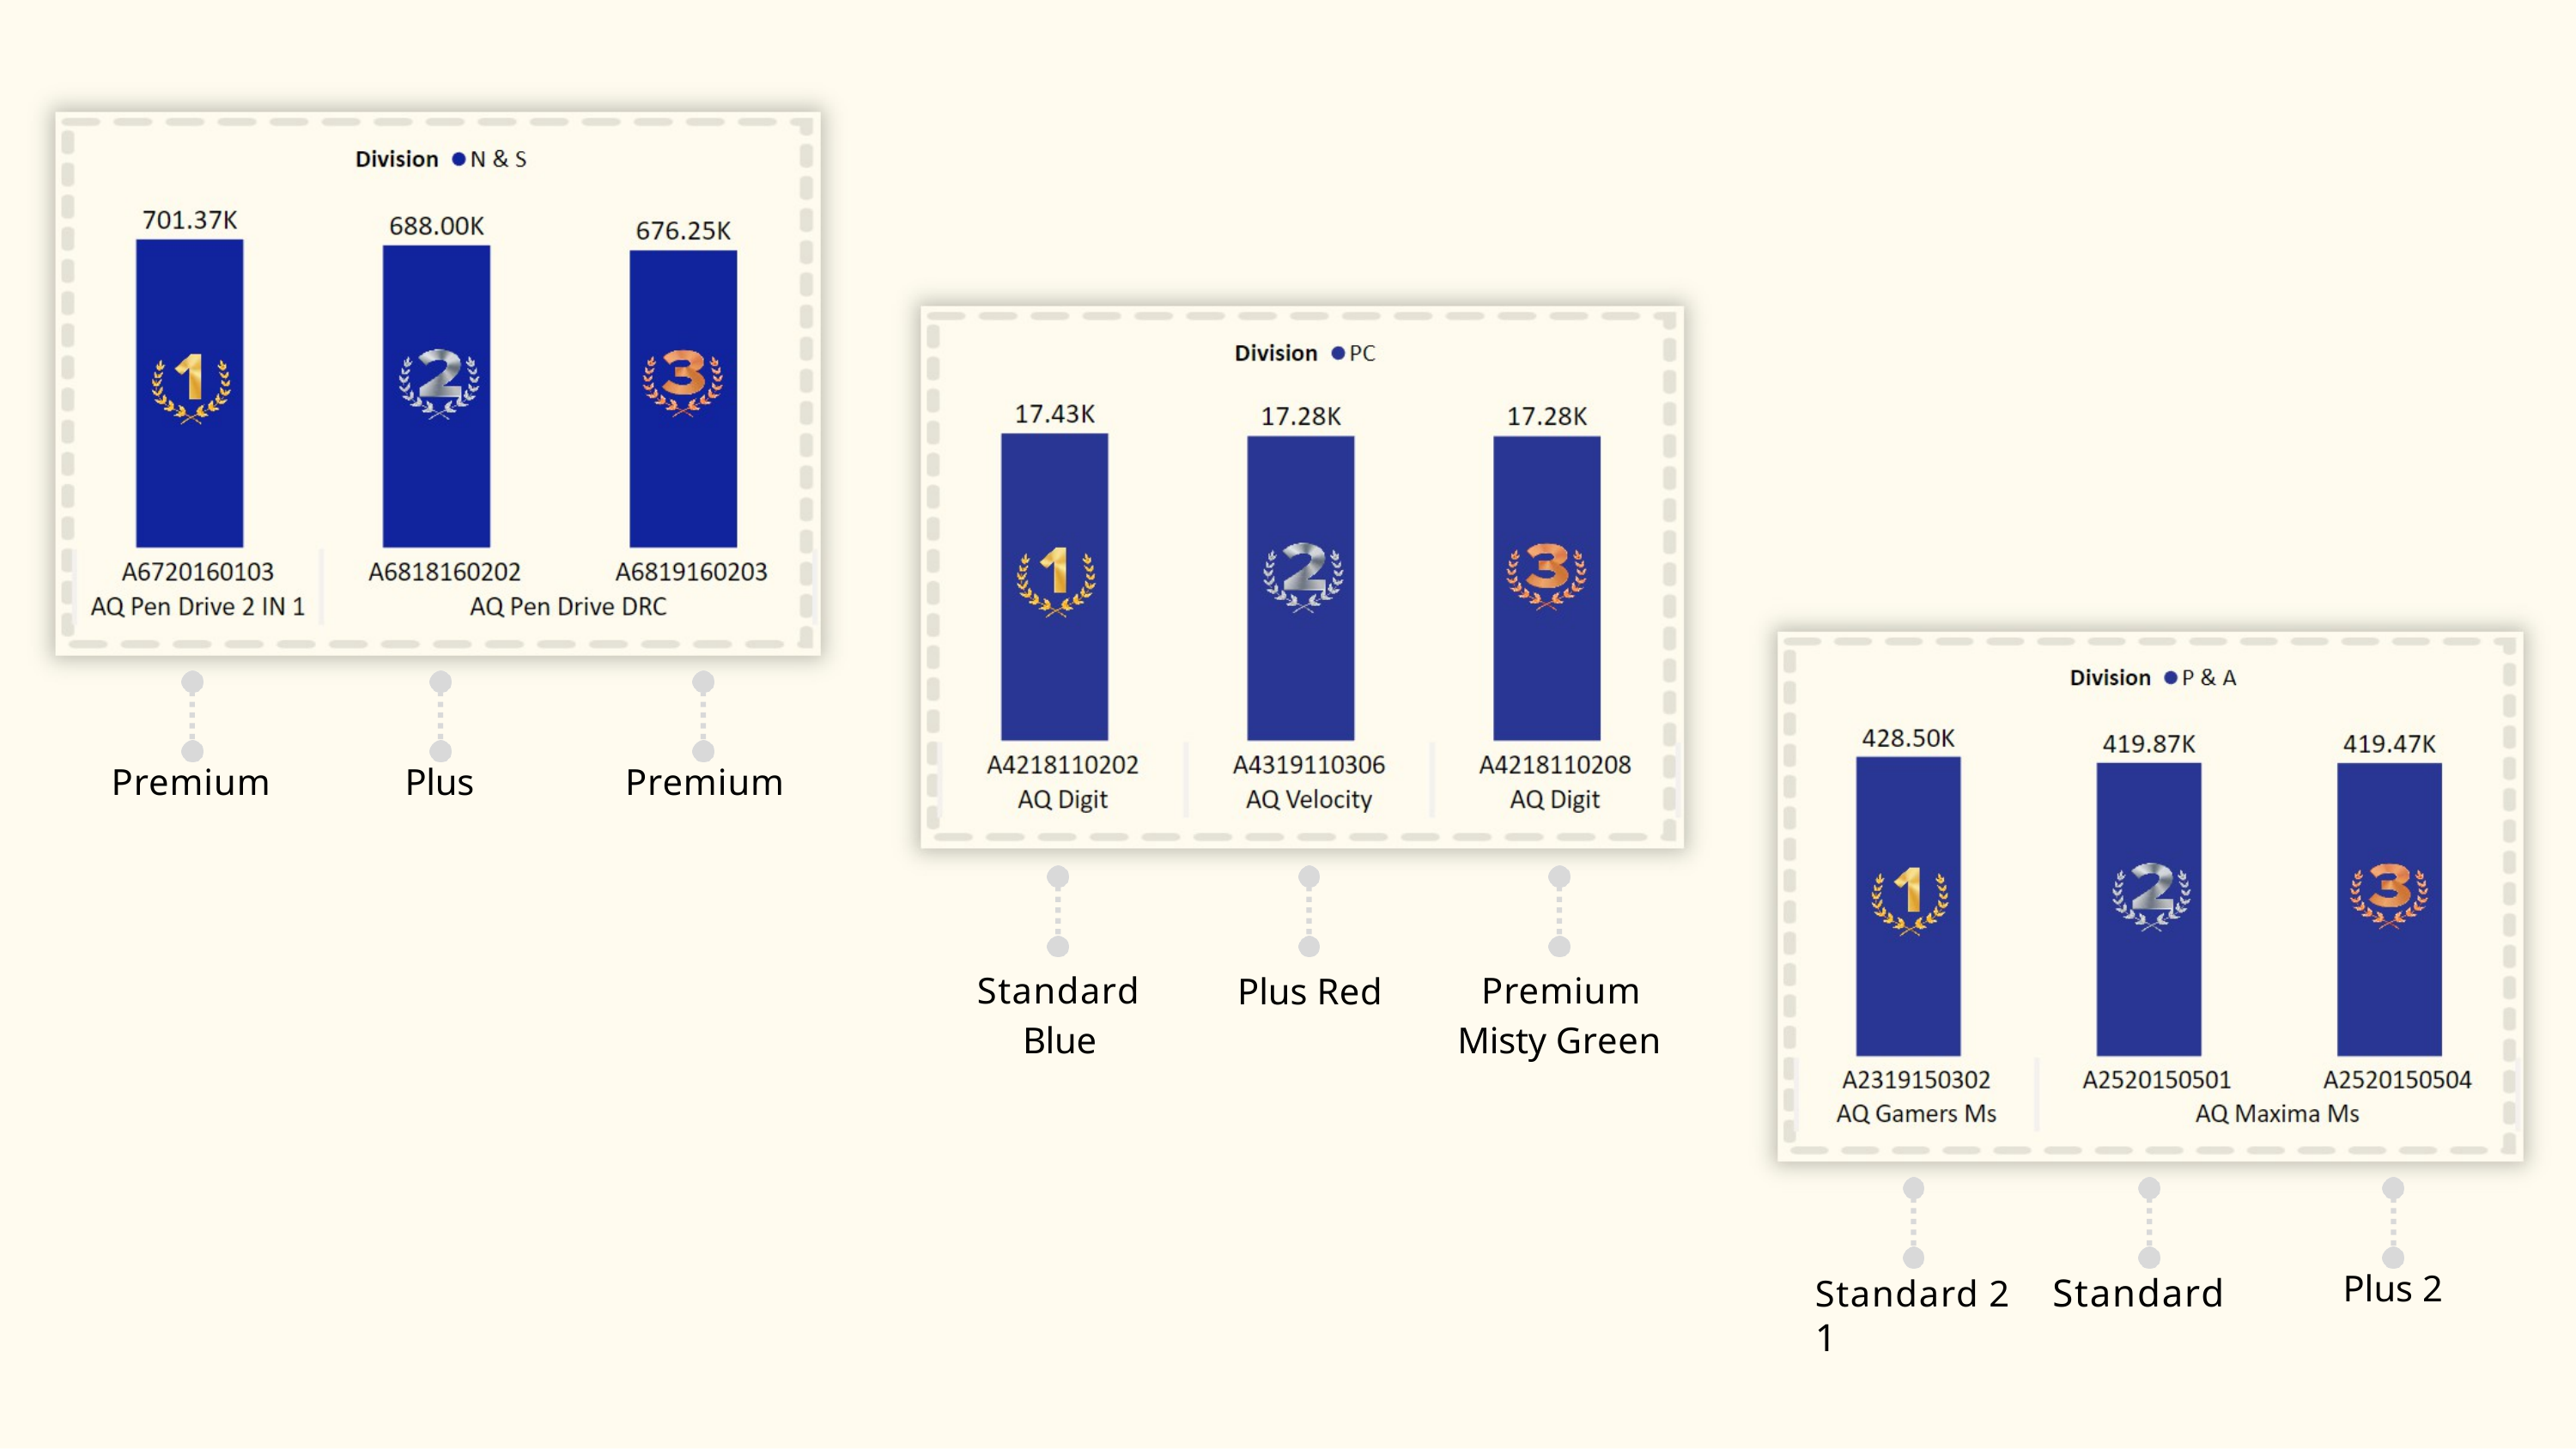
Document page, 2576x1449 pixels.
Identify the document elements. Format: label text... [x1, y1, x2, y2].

text_box Standard 2 Standard 1 [1813, 1278, 2251, 1360]
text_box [429, 670, 714, 763]
text_box Plus 2 [2341, 1264, 2446, 1309]
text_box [10, 64, 2576, 1223]
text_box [1047, 865, 2405, 1270]
